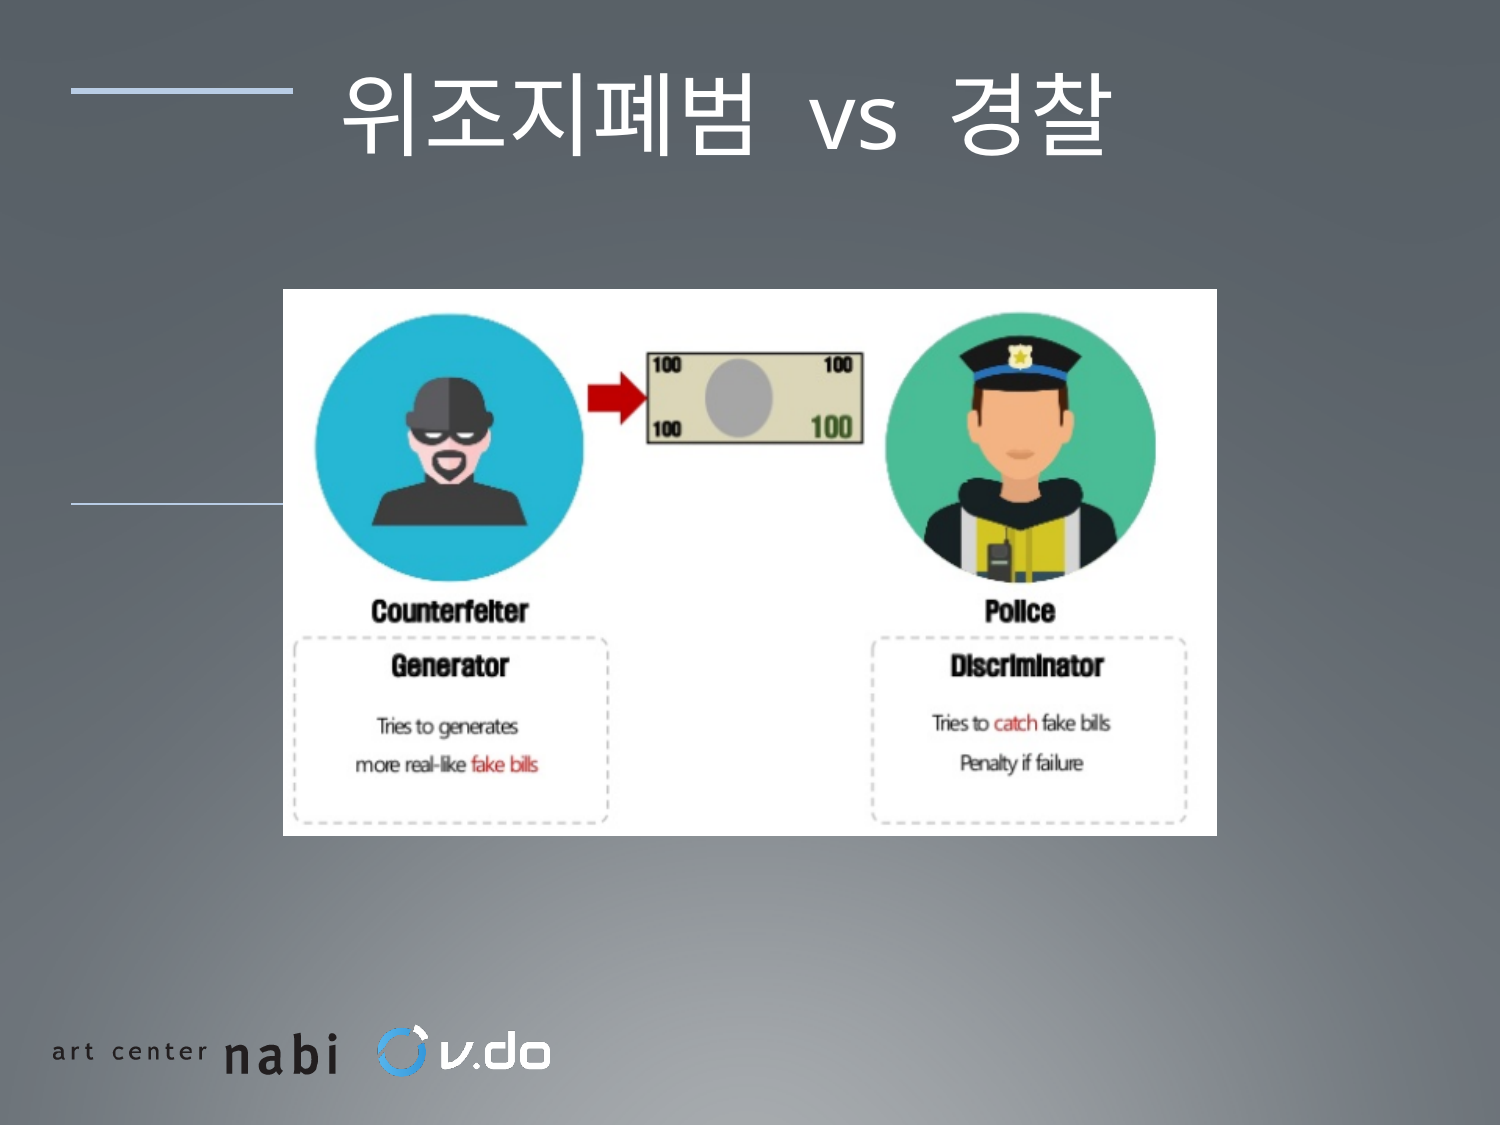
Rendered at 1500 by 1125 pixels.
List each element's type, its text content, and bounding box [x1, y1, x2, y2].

text_box 위조지폐범 vs 경찰 [324, 50, 1500, 396]
picture [0, 0, 1500, 1125]
